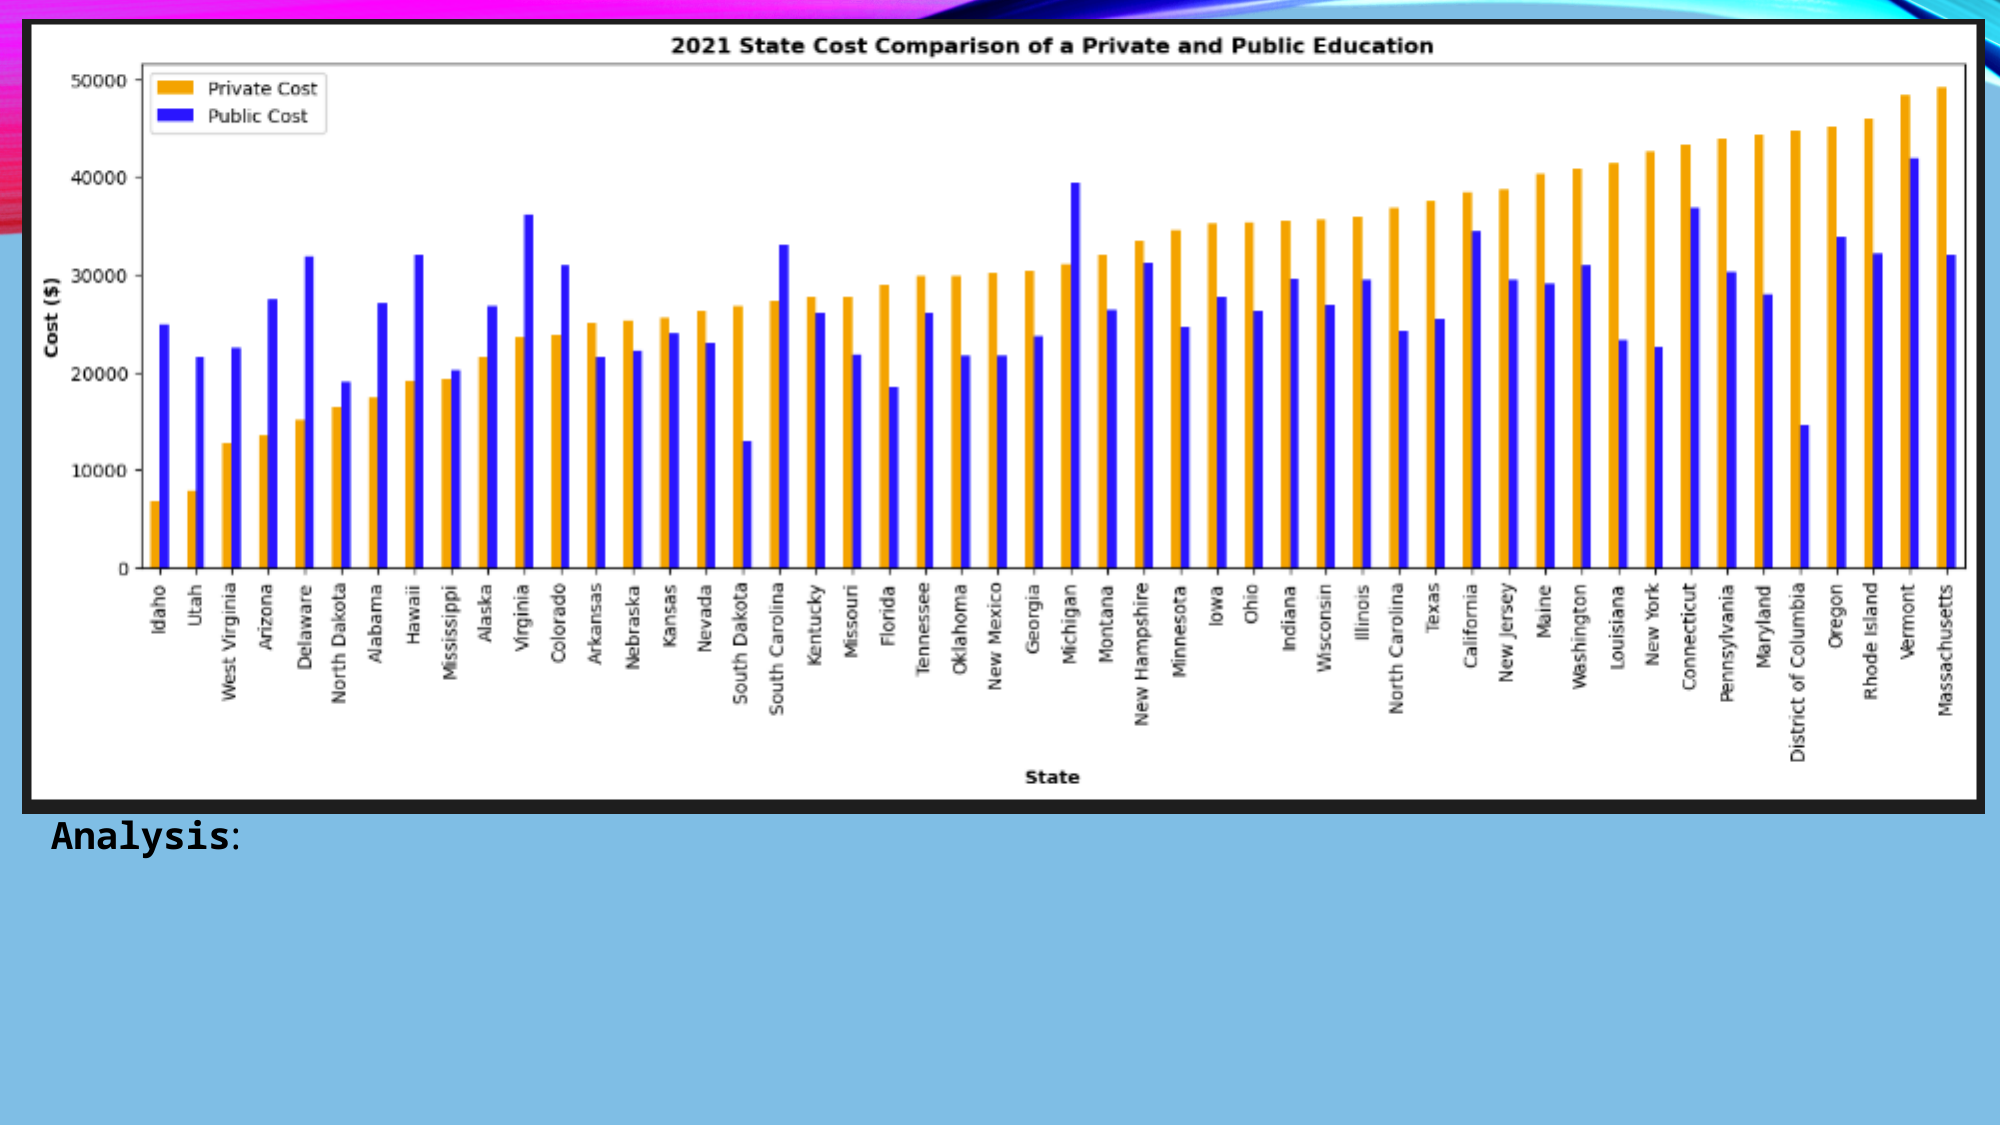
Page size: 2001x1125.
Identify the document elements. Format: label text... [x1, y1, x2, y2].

text_box Analysis: [36, 814, 1846, 865]
picture [0, 0, 2000, 814]
